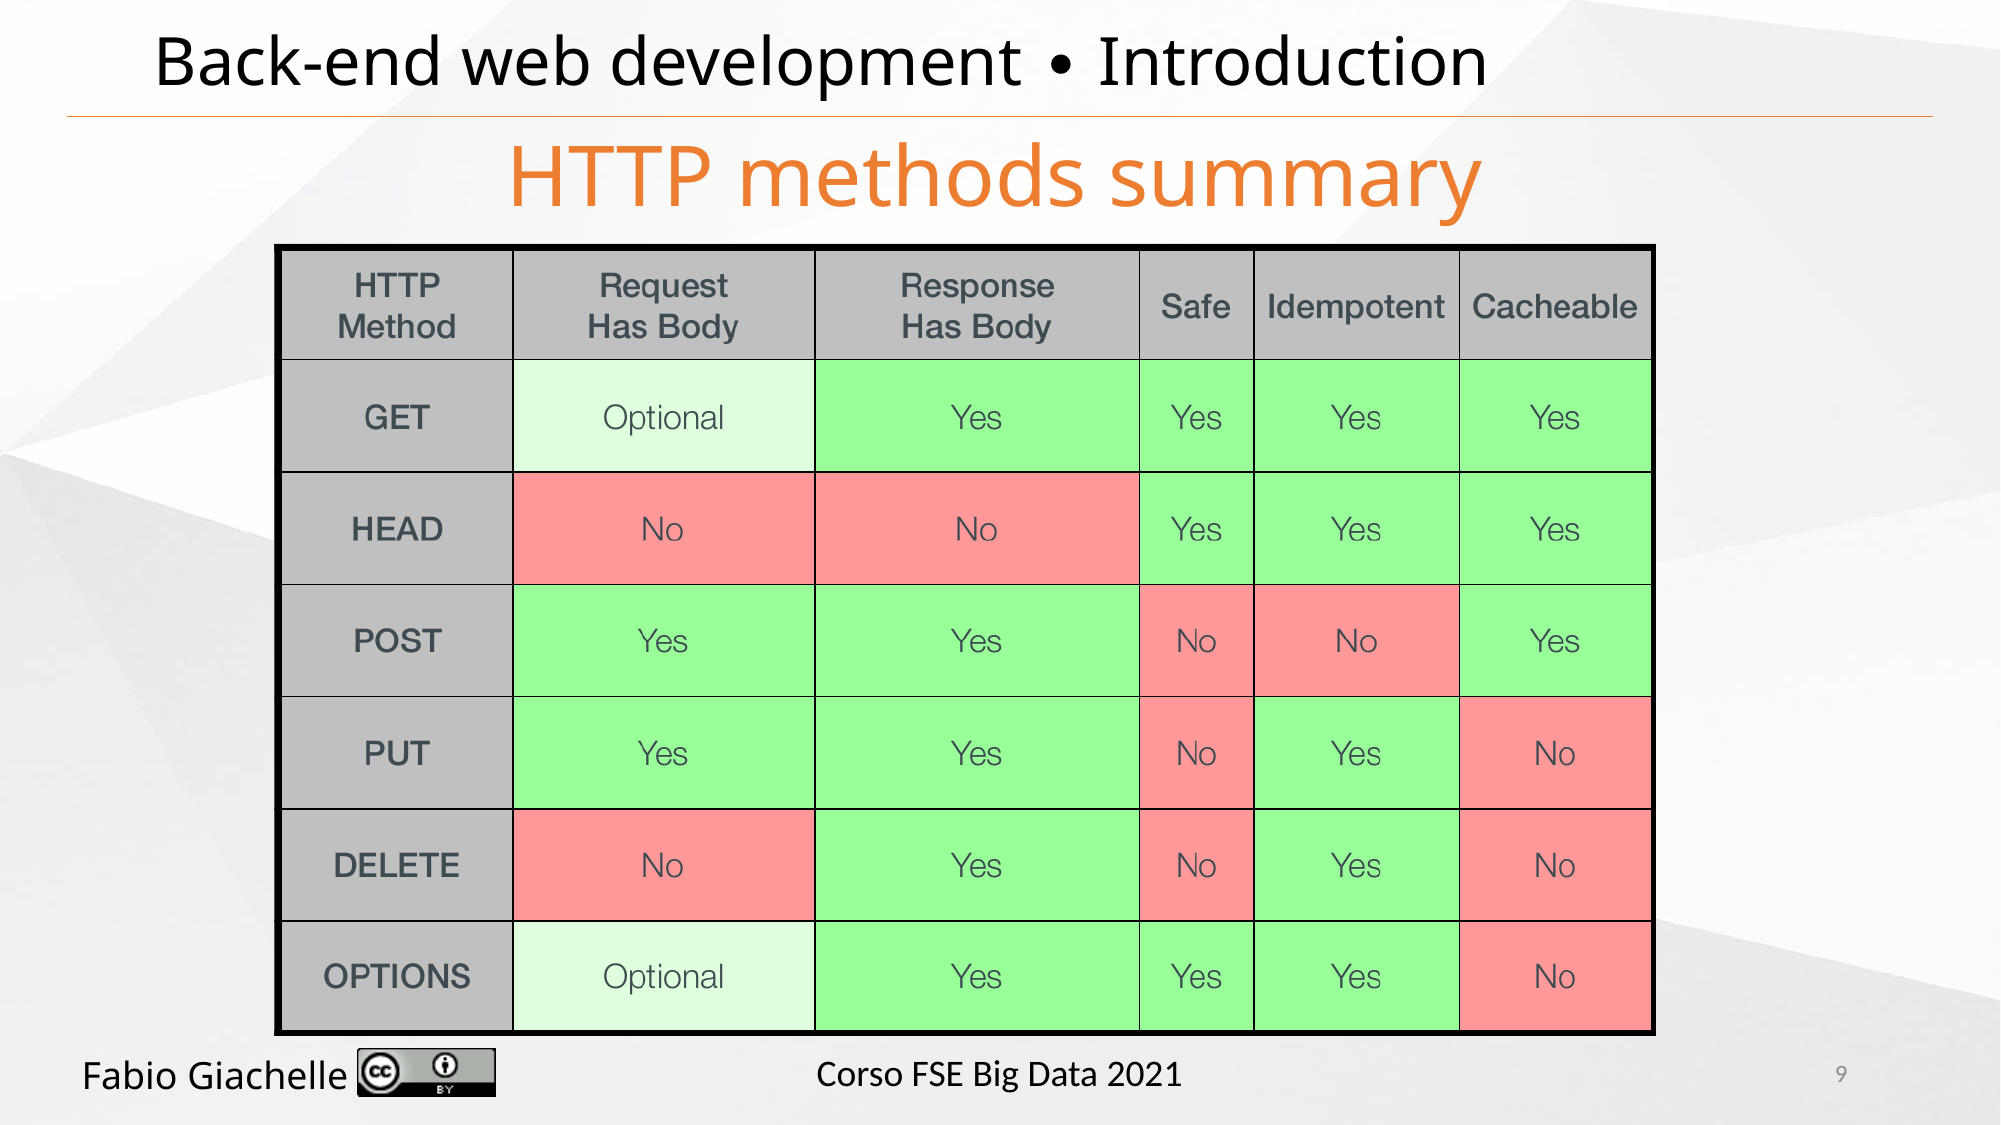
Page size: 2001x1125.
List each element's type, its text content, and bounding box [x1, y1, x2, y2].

text_box Fabio Giachelle [66, 1044, 364, 1105]
text_box Corso FSE Big Data 2021 [801, 1041, 1198, 1102]
text_box HTTP methods summary [274, 125, 1715, 232]
title Back-end web development ∙ Introduction [72, 12, 1573, 108]
picture [0, 0, 2001, 1125]
slide_number 9 [1412, 1042, 1863, 1103]
